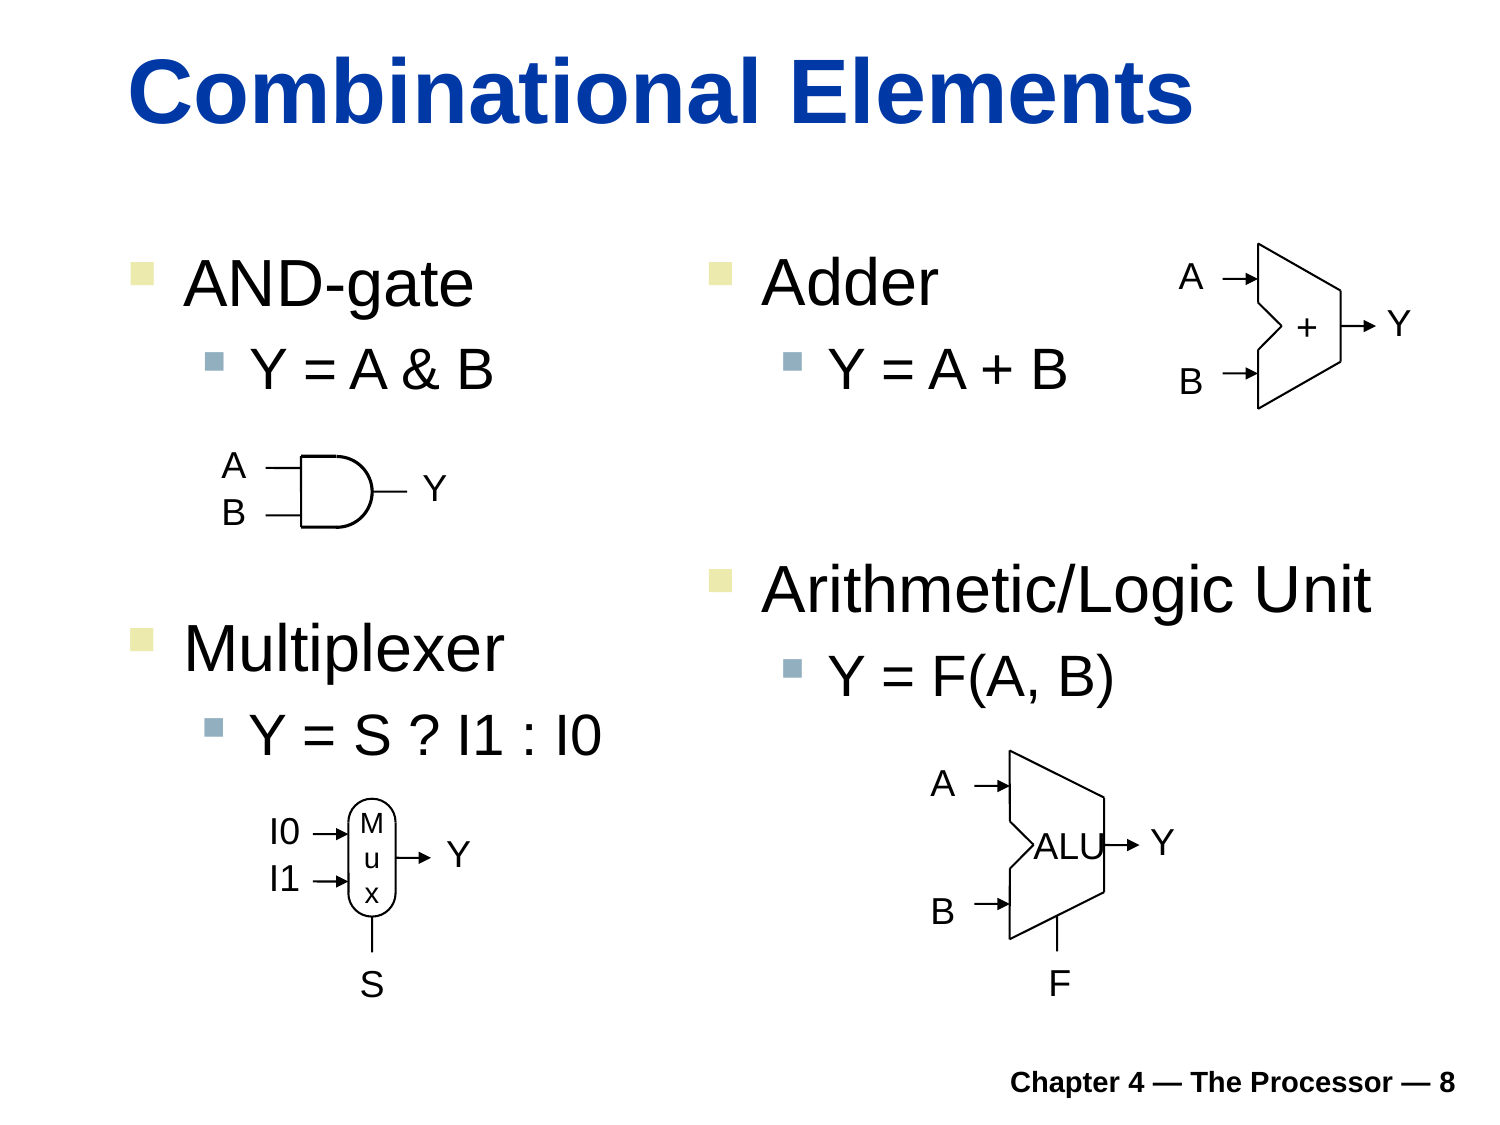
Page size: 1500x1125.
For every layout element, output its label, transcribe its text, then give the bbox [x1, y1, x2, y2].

text_box Arithmetic/Logic Unit Y = F(A, B) [690, 538, 1400, 752]
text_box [1163, 243, 1427, 410]
list AND-gate Y = A & B [112, 231, 622, 445]
footer Chapter 4 — The Processor — 8 [277, 1046, 1471, 1106]
text_box Multiplexer Y = S ? I1 : I0 [112, 597, 644, 811]
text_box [915, 750, 1191, 1013]
text_box Adder Y = A + B [690, 231, 1200, 445]
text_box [253, 798, 487, 1014]
title Combinational Elements [112, 23, 1468, 149]
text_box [206, 433, 463, 542]
